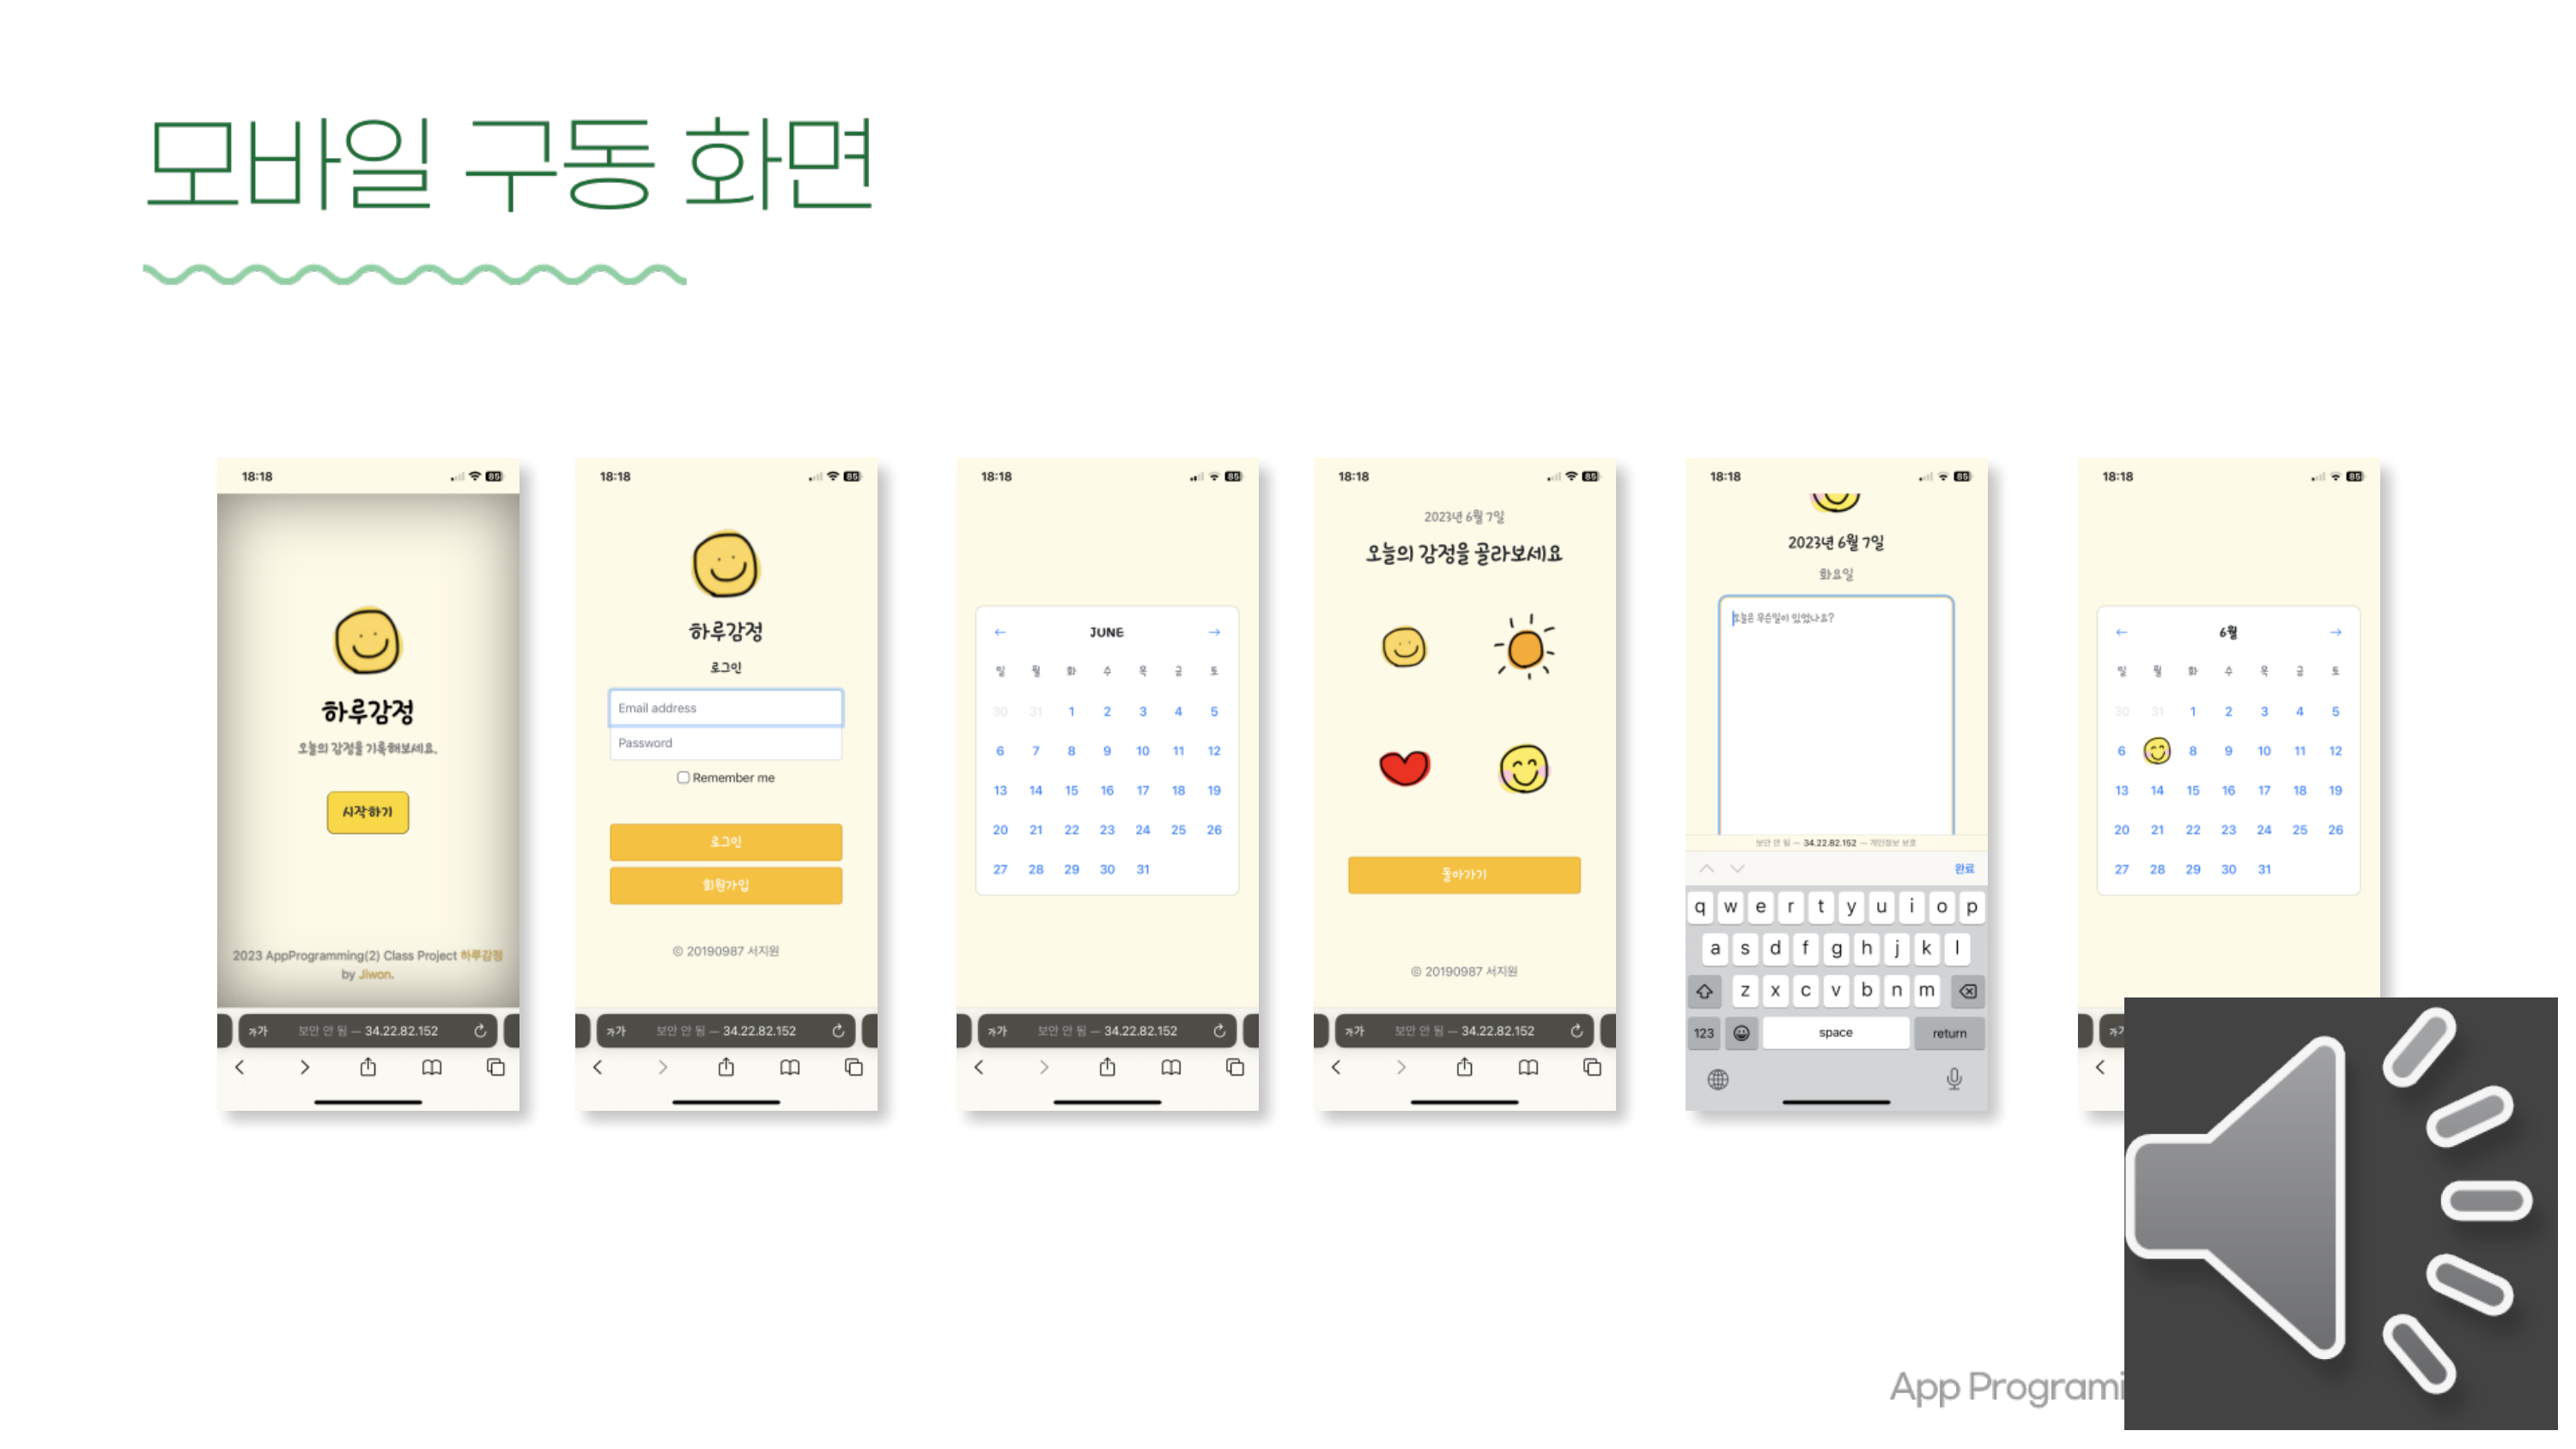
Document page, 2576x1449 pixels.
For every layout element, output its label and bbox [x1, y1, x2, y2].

text_box [142, 262, 688, 286]
picture [76, 85, 2560, 1447]
text_box [957, 458, 1259, 1112]
text_box [575, 458, 878, 1112]
text_box [2078, 458, 2381, 1112]
text_box [216, 458, 519, 1112]
text_box [1314, 458, 1616, 1112]
text_box [1686, 458, 1988, 1112]
